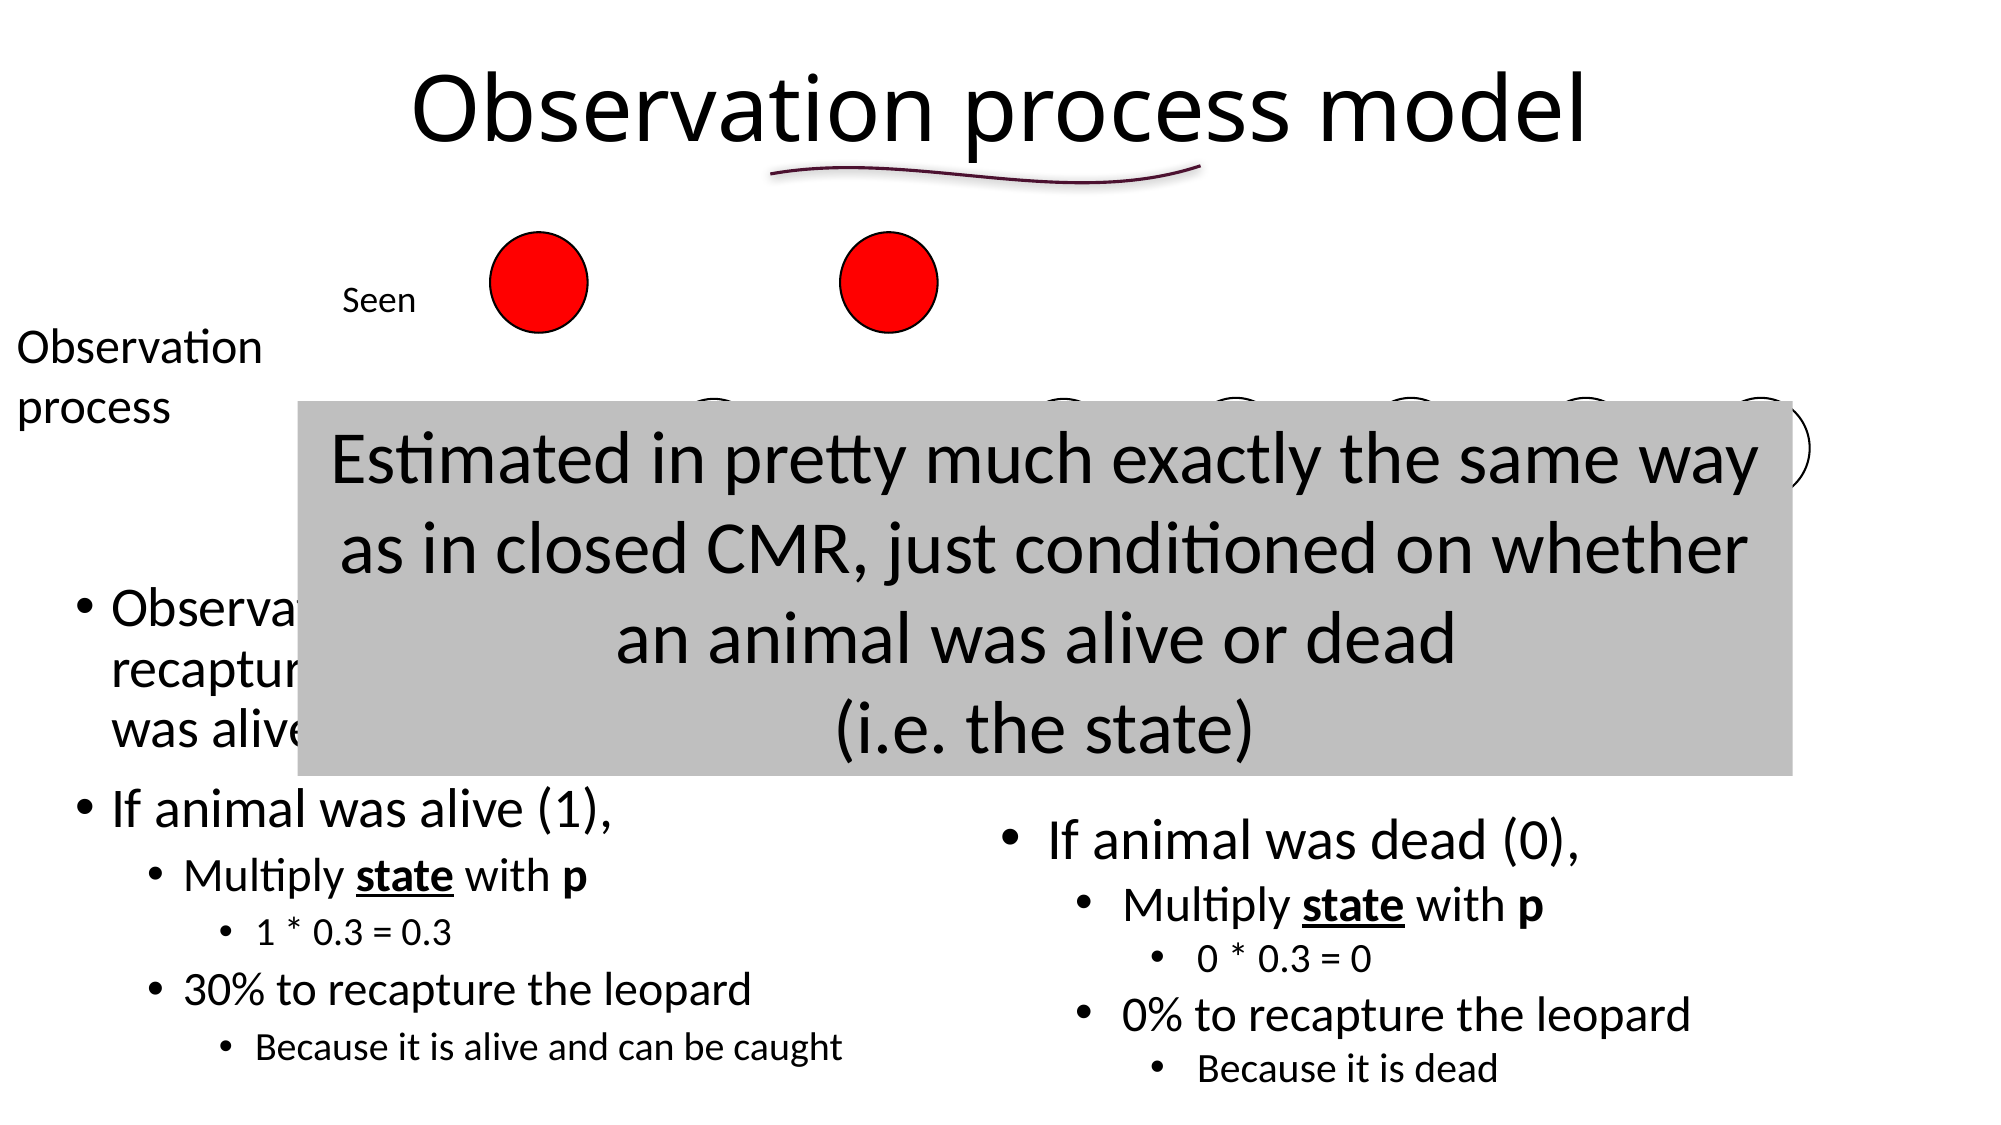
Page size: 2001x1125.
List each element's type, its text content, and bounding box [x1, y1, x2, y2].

text_box If animal was dead (0), Multiply state with p 0 * 0.3 = 0 0% to recapture the leopard Because it is dead [985, 793, 1986, 1099]
list Observation model tries to estimate recapture rate conditional on if it was alive to be captured(e.g. years) If animal was alive (1), Multiply state with p 1 * 0.3 = 0.3 30% to recapture the leopard Because it is alive and can be caught [60, 571, 966, 1122]
text_box Observation process [1, 305, 290, 441]
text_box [295, 232, 1810, 500]
title Observation process model [0, 3, 2000, 221]
text_box [770, 165, 1201, 183]
text_box Estimated in pretty much exactly the same way as in closed CMR, just conditioned on whether an animal was alive or dead (i.e. the state) [297, 500, 1793, 776]
